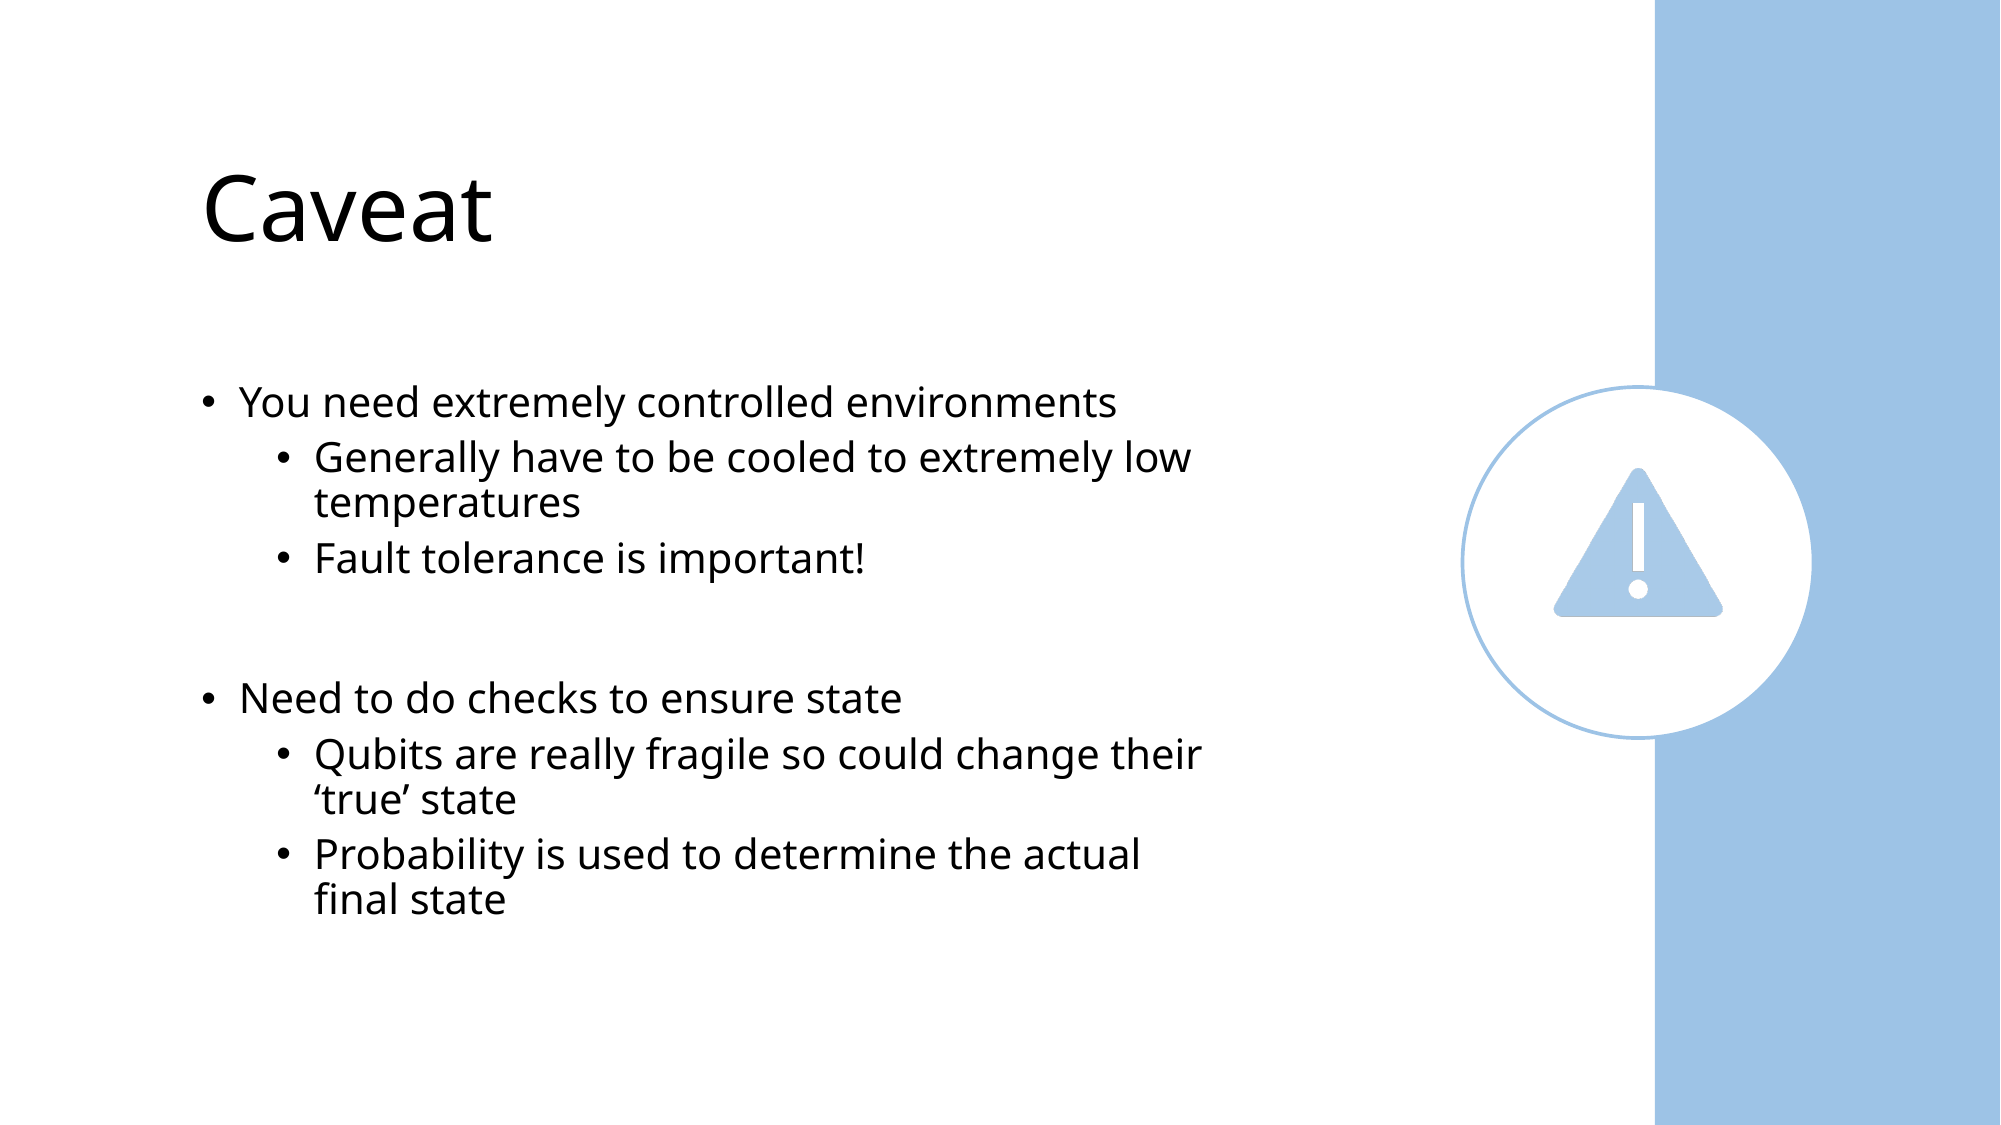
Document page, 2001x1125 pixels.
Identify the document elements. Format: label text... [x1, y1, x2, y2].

title Caveat [186, 102, 1413, 321]
list You need extremely controlled environments Generally have to be cooled to extremely low temperatures Fault tolerance is important! Need to do checks to ensure state Qubits are really fragile so could change their ‘true’ state Probability is used to determine the actual final state [186, 373, 1248, 940]
text_box [1461, 385, 1815, 740]
text_box [1654, 0, 2000, 1125]
picture [1544, 448, 1732, 636]
